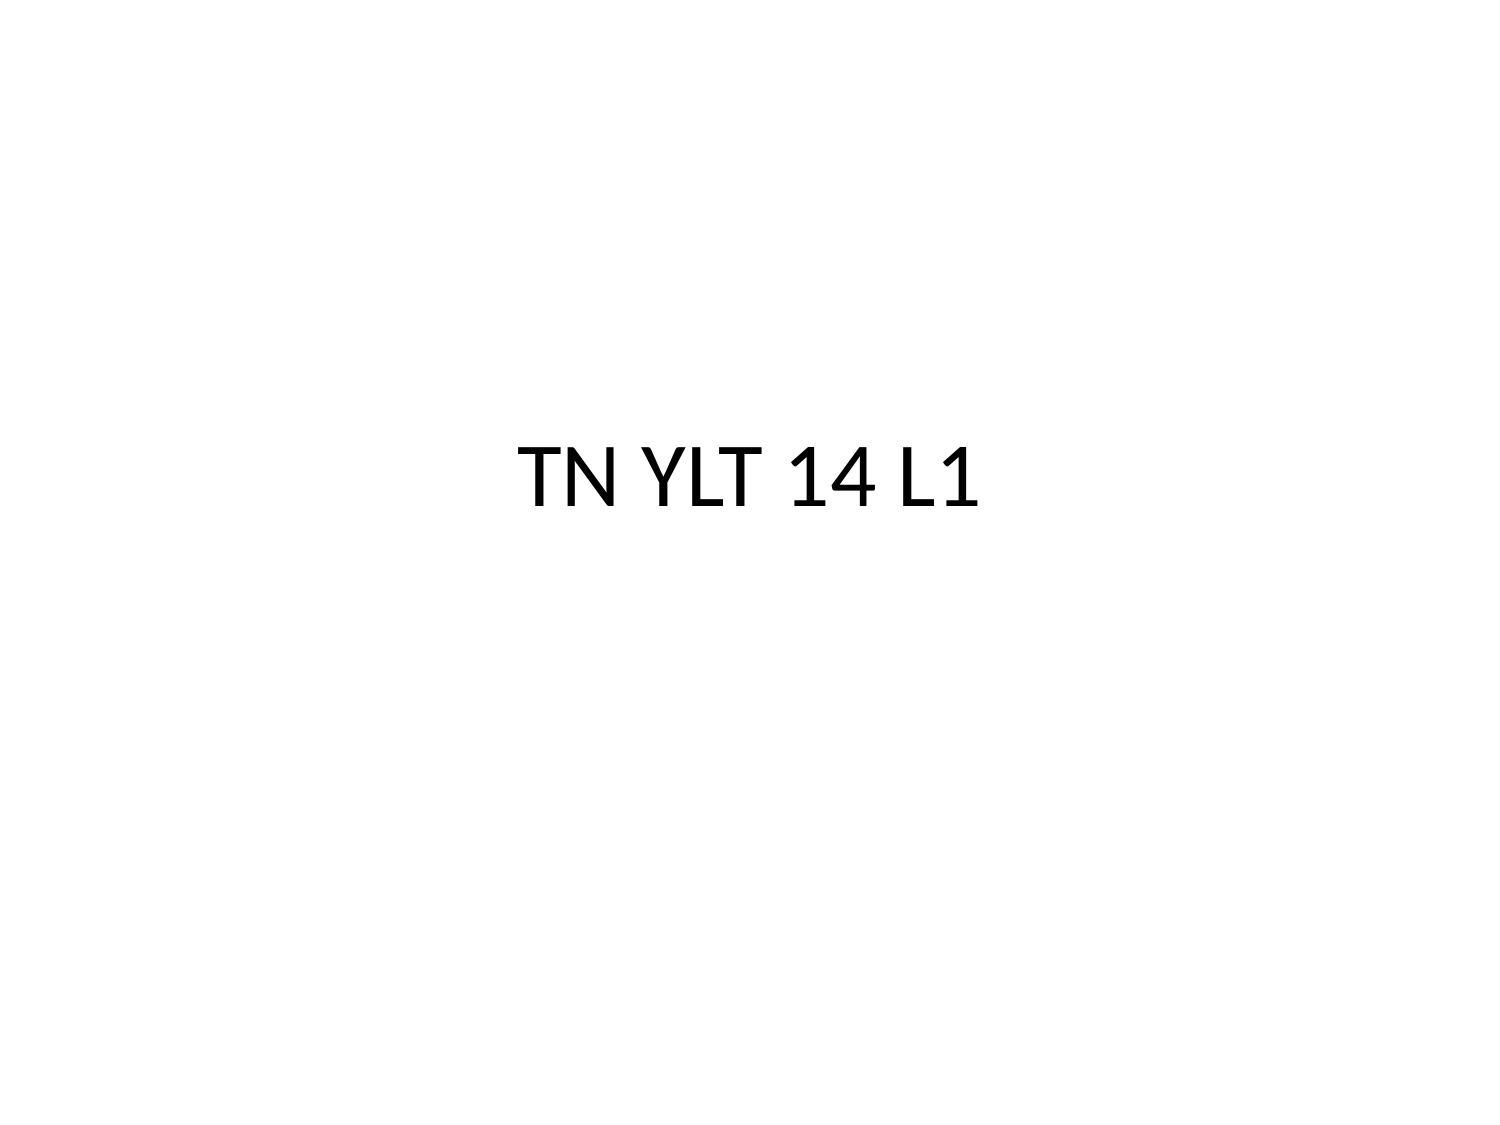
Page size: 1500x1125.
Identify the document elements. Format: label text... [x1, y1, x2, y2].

title TN YLT 14 L1 [112, 349, 1388, 591]
